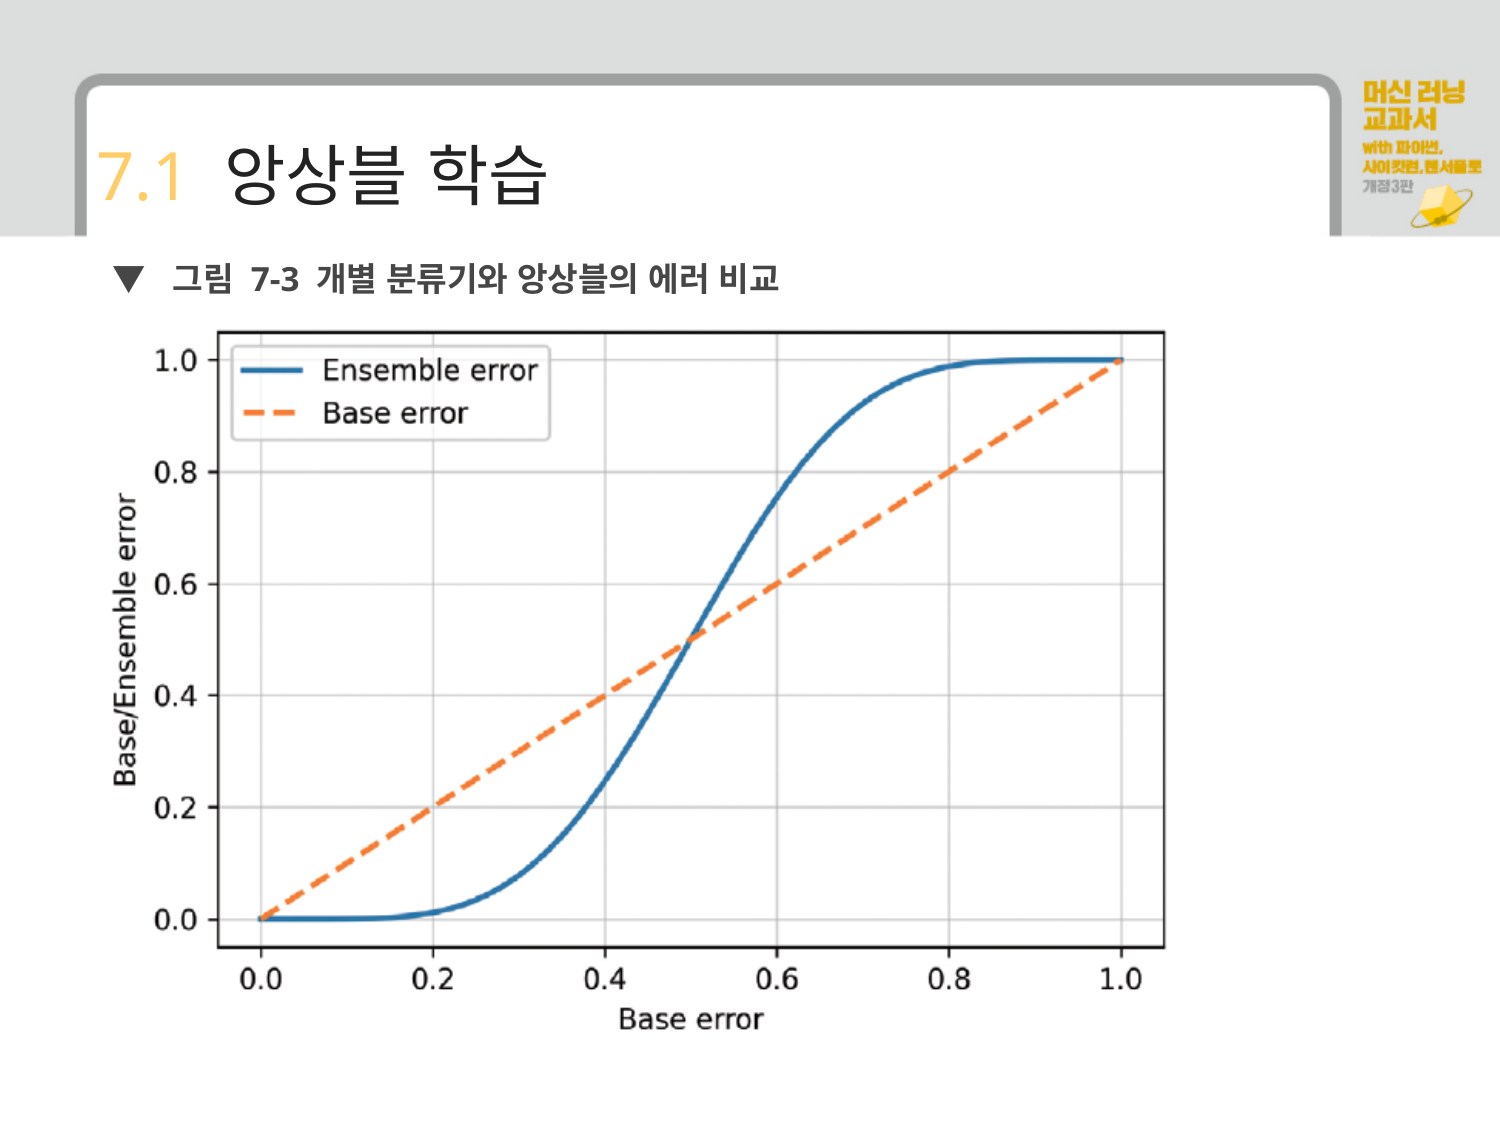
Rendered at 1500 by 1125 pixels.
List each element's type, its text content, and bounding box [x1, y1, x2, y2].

text_box ▼ 그림 7-3 개별 분류기와 앙상블의 에러 비교 [97, 251, 1424, 317]
title 7.1 앙상블 학습 [81, 90, 1412, 222]
picture [0, 0, 1500, 1125]
